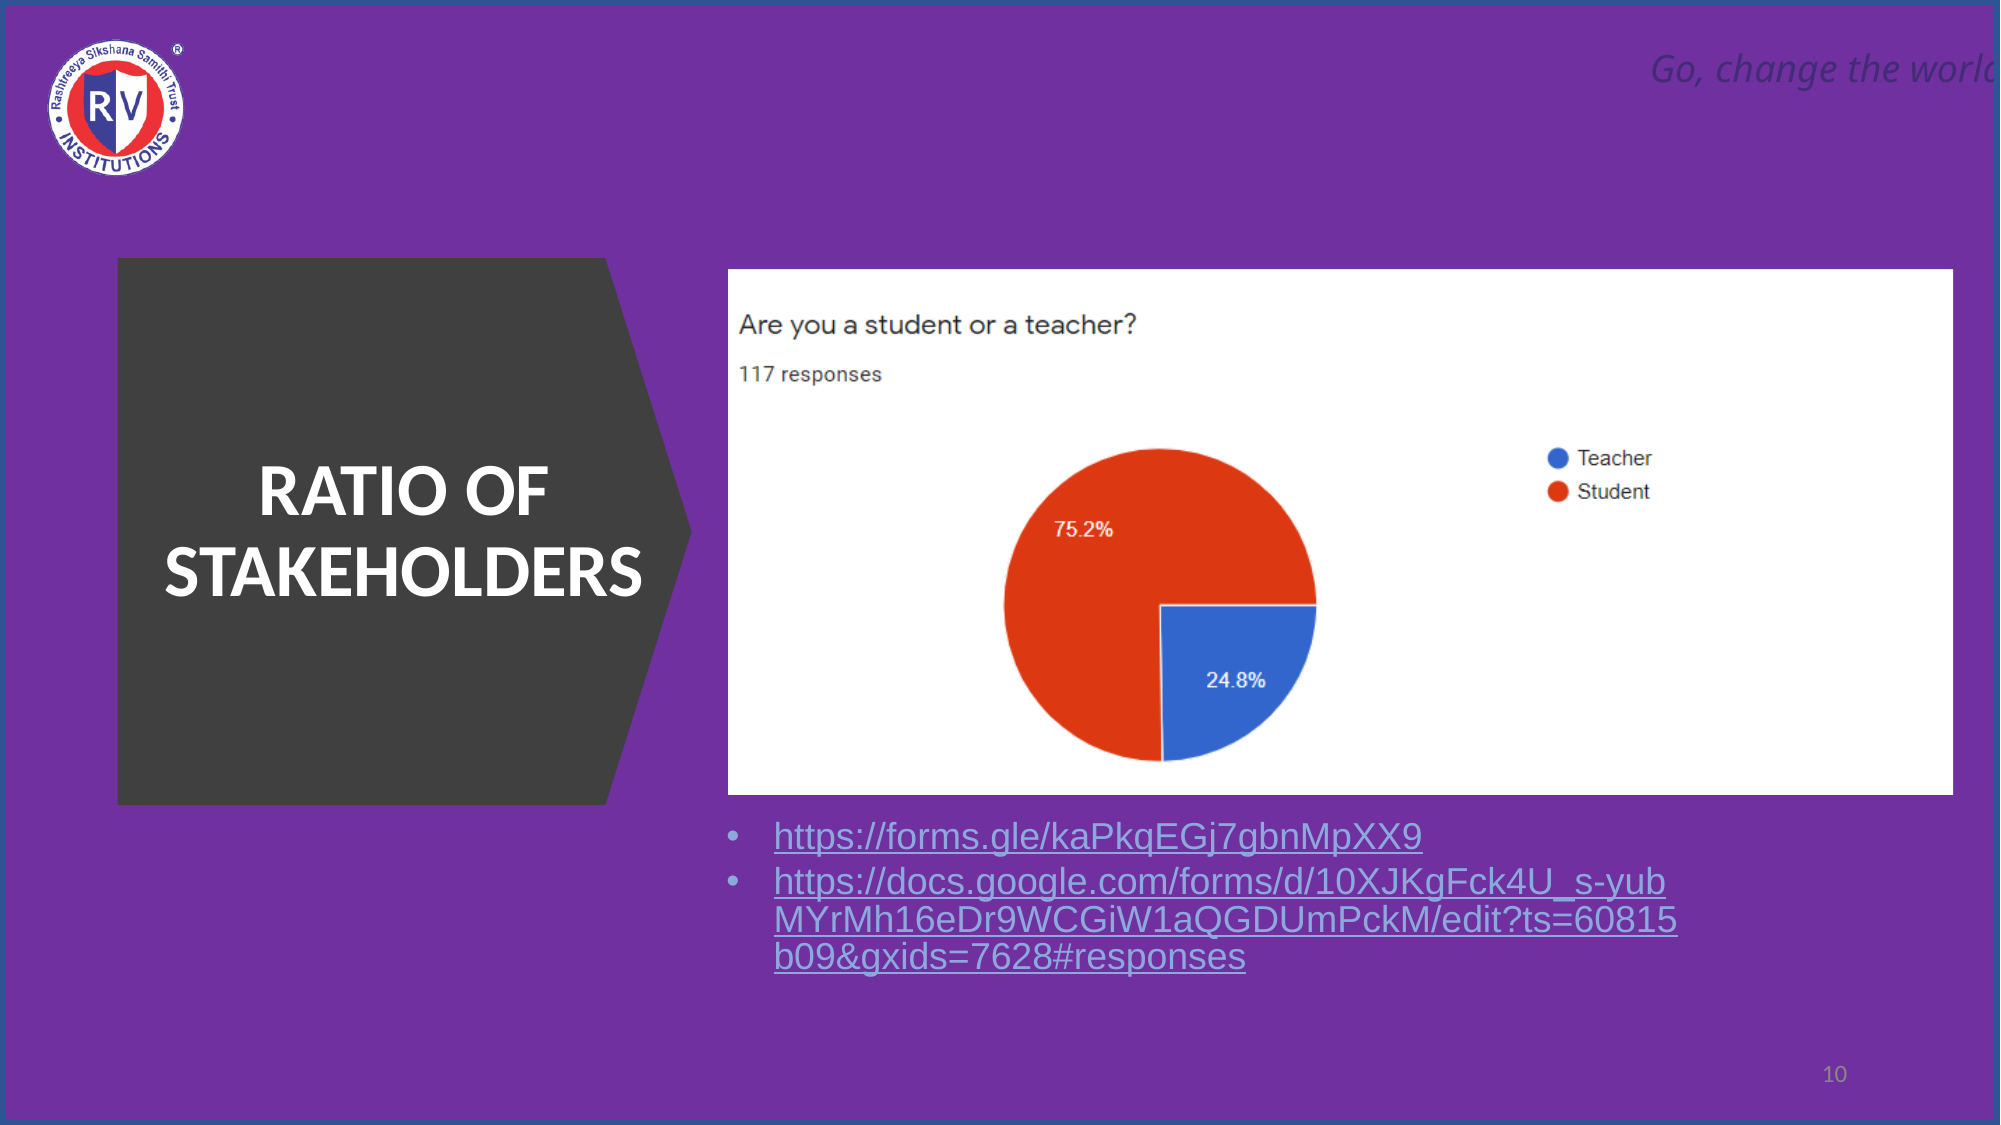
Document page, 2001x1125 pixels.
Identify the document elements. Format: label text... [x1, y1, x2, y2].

slide_number 10 [1412, 1042, 1863, 1103]
text_box [0, 0, 2000, 1125]
picture [727, 268, 1954, 795]
picture [37, 29, 194, 187]
